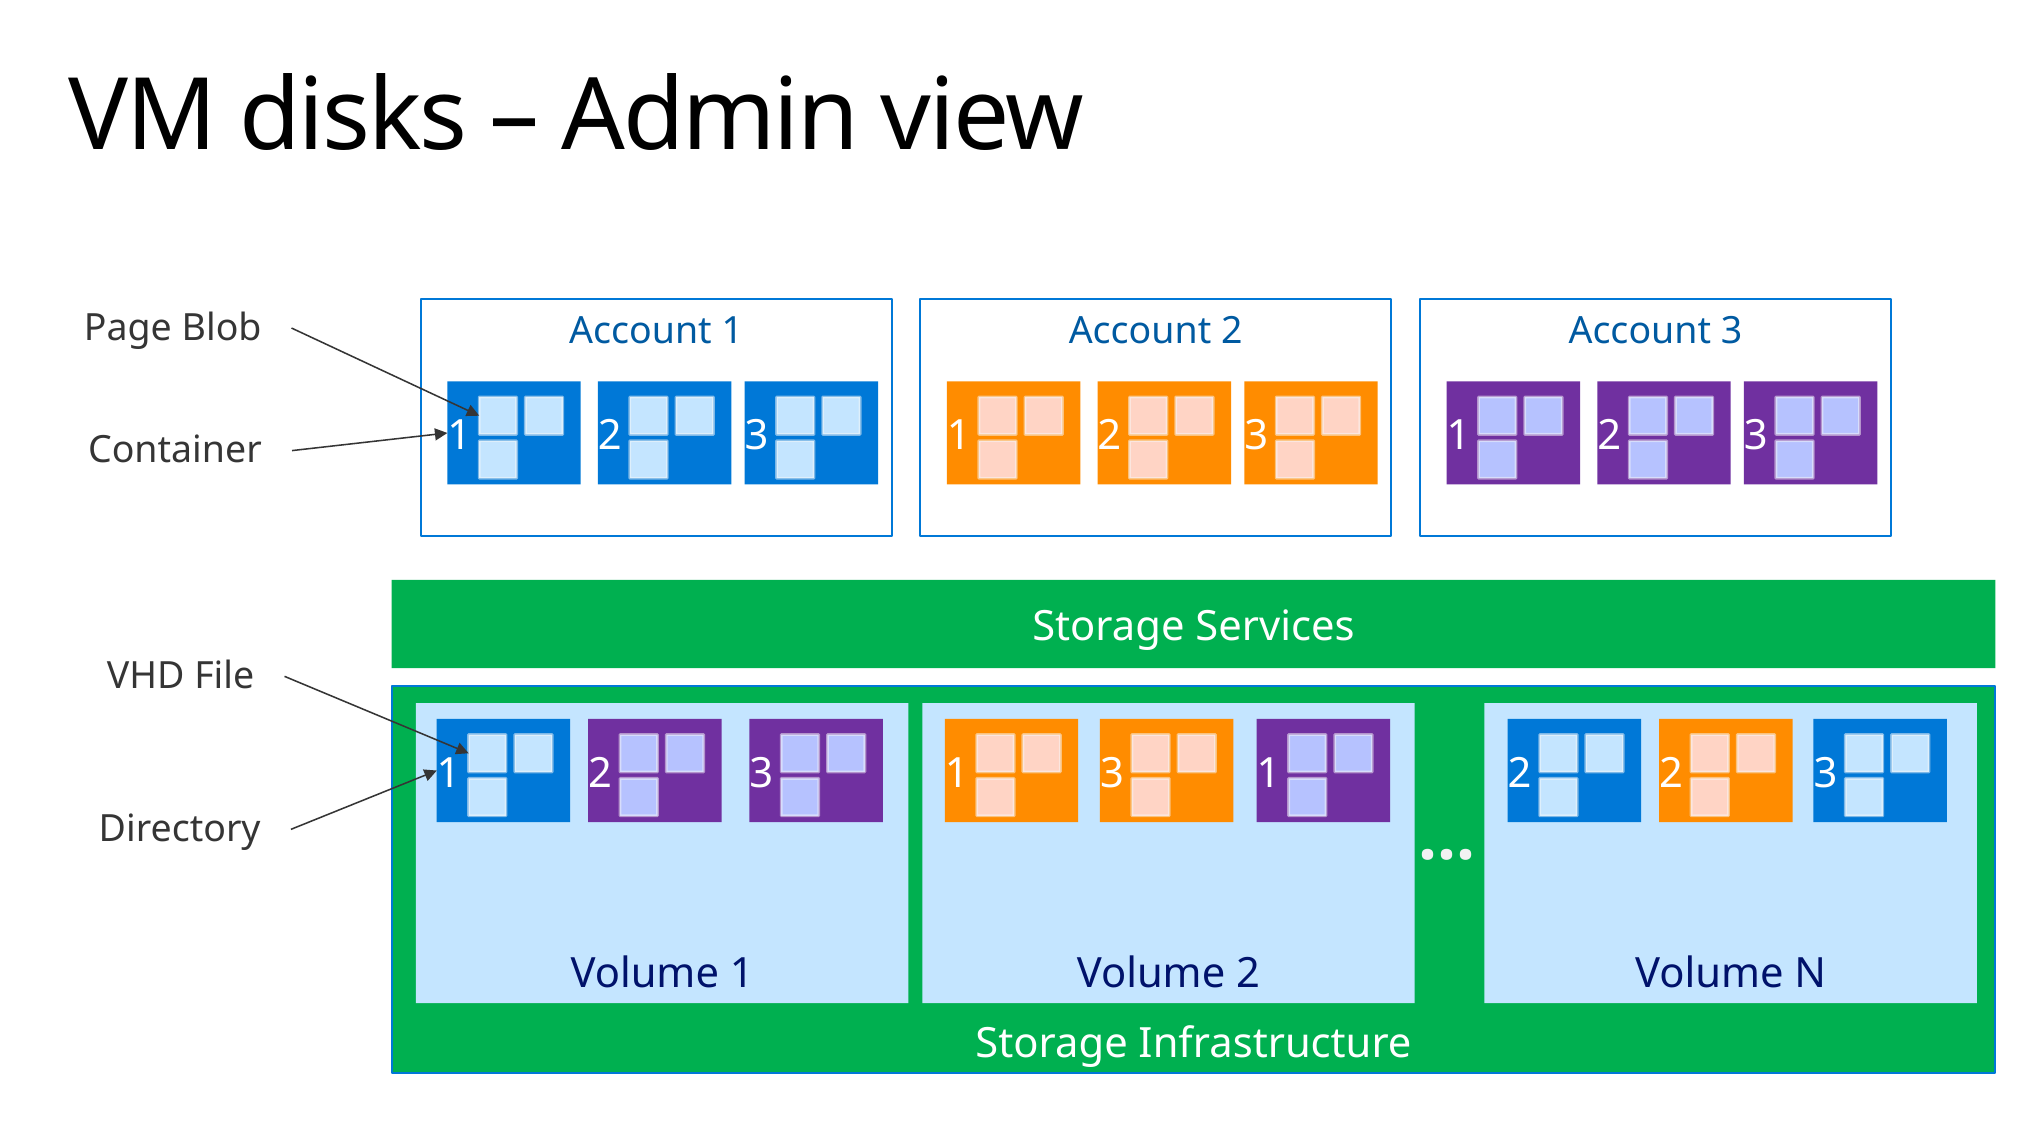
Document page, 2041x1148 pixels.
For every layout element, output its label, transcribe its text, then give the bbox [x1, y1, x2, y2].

text_box Directory [68, 788, 291, 870]
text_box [284, 680, 469, 754]
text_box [1507, 718, 1642, 823]
text_box … [1388, 778, 1506, 899]
text_box Account 1 [420, 298, 893, 537]
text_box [1256, 718, 1391, 823]
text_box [1097, 381, 1232, 485]
text_box [524, 396, 564, 436]
text_box Volume 1 [415, 702, 909, 1004]
text_box [467, 777, 507, 817]
text_box [478, 396, 518, 436]
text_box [597, 381, 732, 485]
title VM disks – Admin view [45, 48, 1996, 199]
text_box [744, 381, 879, 485]
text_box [284, 331, 480, 416]
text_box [1596, 381, 1731, 485]
text_box VHD File [75, 635, 285, 717]
text_box [513, 733, 554, 773]
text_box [1813, 718, 1948, 823]
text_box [1658, 718, 1793, 823]
text_box Storage Infrastructure [391, 685, 1996, 1074]
text_box Account 3 [1419, 298, 1892, 537]
text_box 1 [436, 718, 571, 823]
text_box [1099, 718, 1234, 823]
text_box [587, 718, 722, 823]
text_box [467, 733, 507, 773]
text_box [946, 381, 1081, 485]
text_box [284, 432, 448, 455]
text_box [1446, 381, 1581, 485]
text_box Page Blob [53, 287, 292, 369]
text_box 1 [446, 381, 582, 485]
text_box Container [58, 410, 292, 492]
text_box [1244, 381, 1378, 485]
text_box Account 2 [919, 298, 1392, 537]
text_box [478, 439, 518, 480]
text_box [1743, 381, 1878, 485]
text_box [749, 718, 884, 823]
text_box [284, 770, 437, 834]
text_box Volume N [1484, 702, 1978, 1004]
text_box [944, 718, 1079, 823]
text_box Storage Services [391, 579, 1996, 669]
text_box Volume 2 [921, 702, 1416, 1004]
